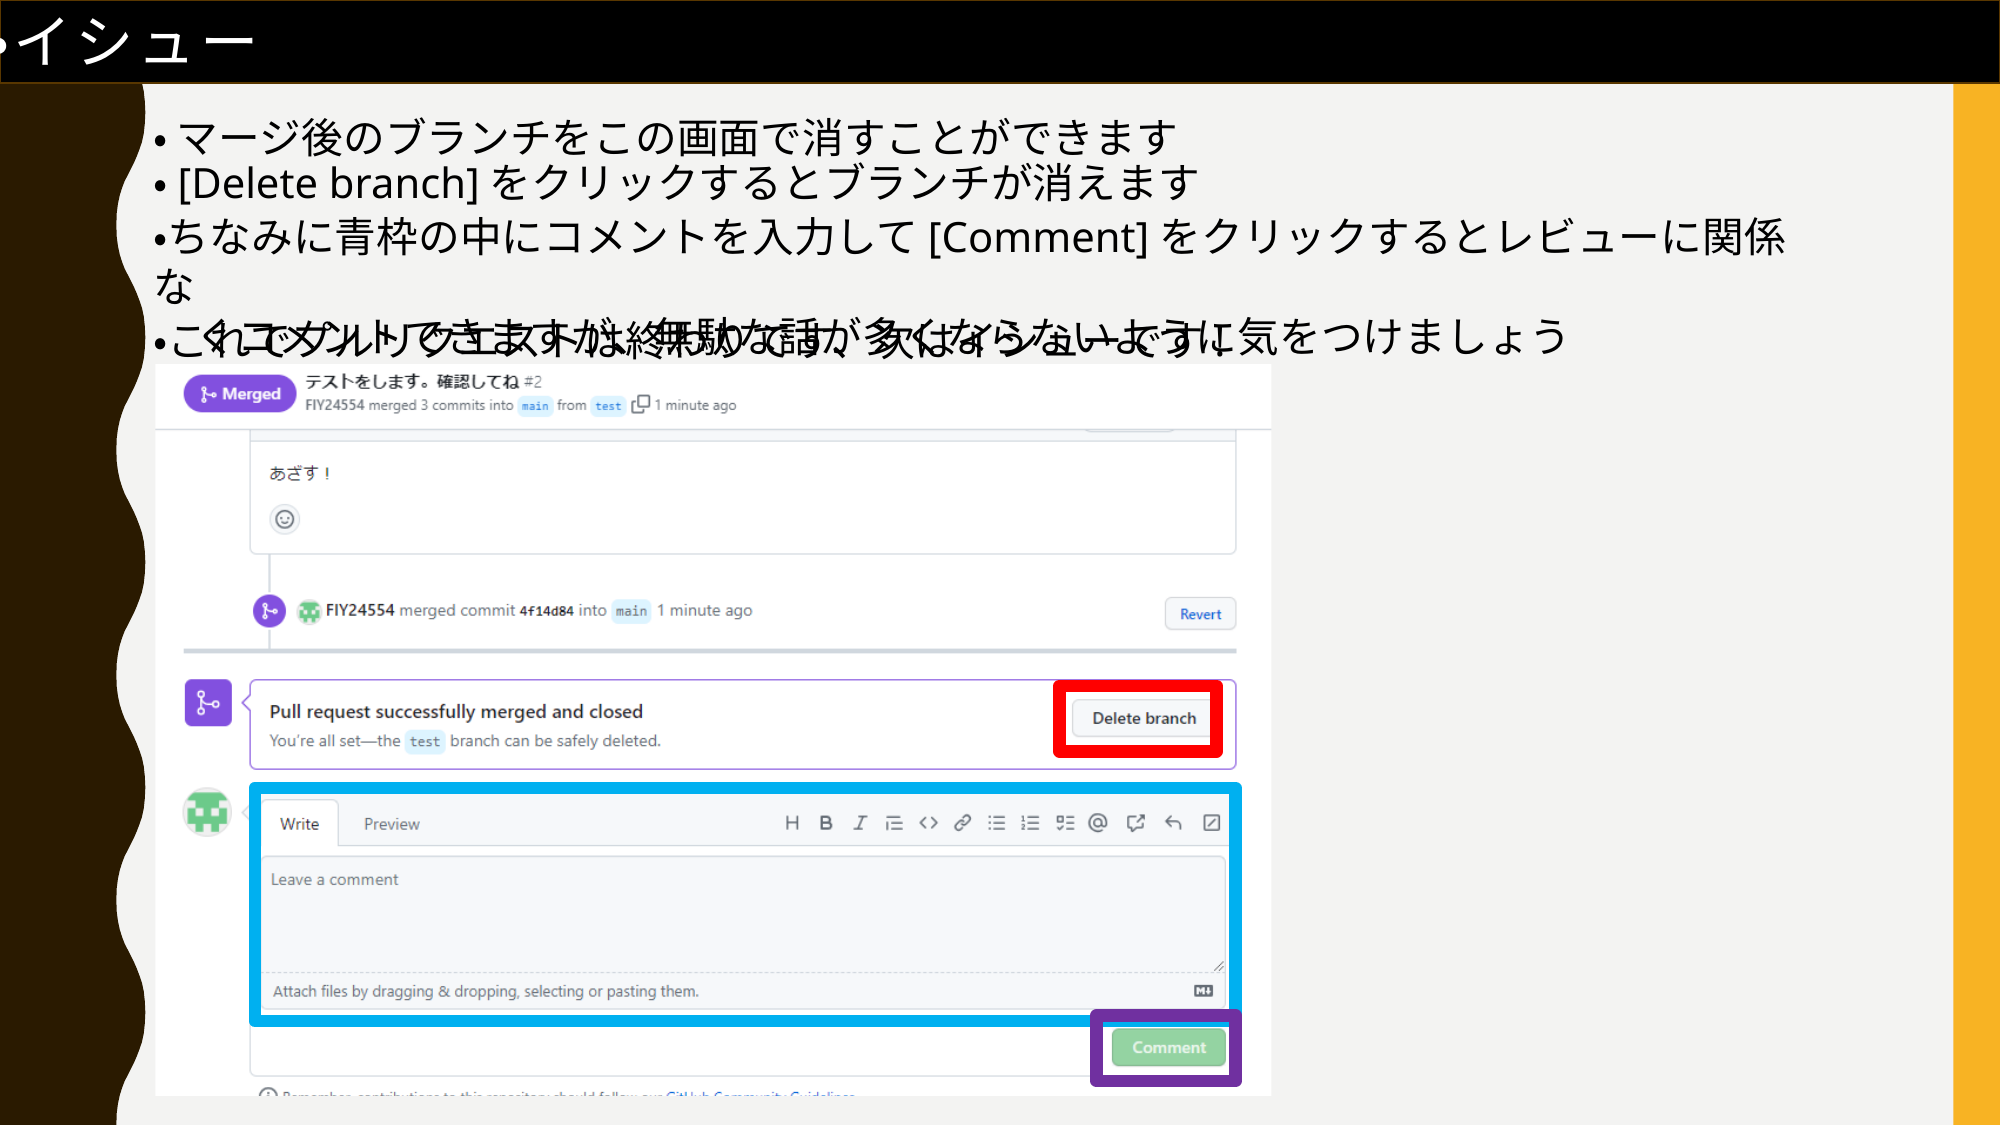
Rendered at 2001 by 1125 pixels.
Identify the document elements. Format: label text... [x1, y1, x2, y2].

text_box ・ マージ後のブランチをこの画面で消すことができます [138, 104, 1592, 149]
text_box ・[Delete branch]をクリックするとブランチが消えます [138, 149, 1827, 203]
text_box ・ちなみに青枠の中にコメントを入力して[Comment]をクリックするとレビューに関係な くコメントできますが、無駄な話が多くならないように気をつけましょう [138, 203, 1827, 307]
picture [155, 364, 1272, 1096]
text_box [0, 0, 2000, 104]
text_box ・これでプルリクエストは終わりです、次はイシューです! [138, 307, 1827, 373]
